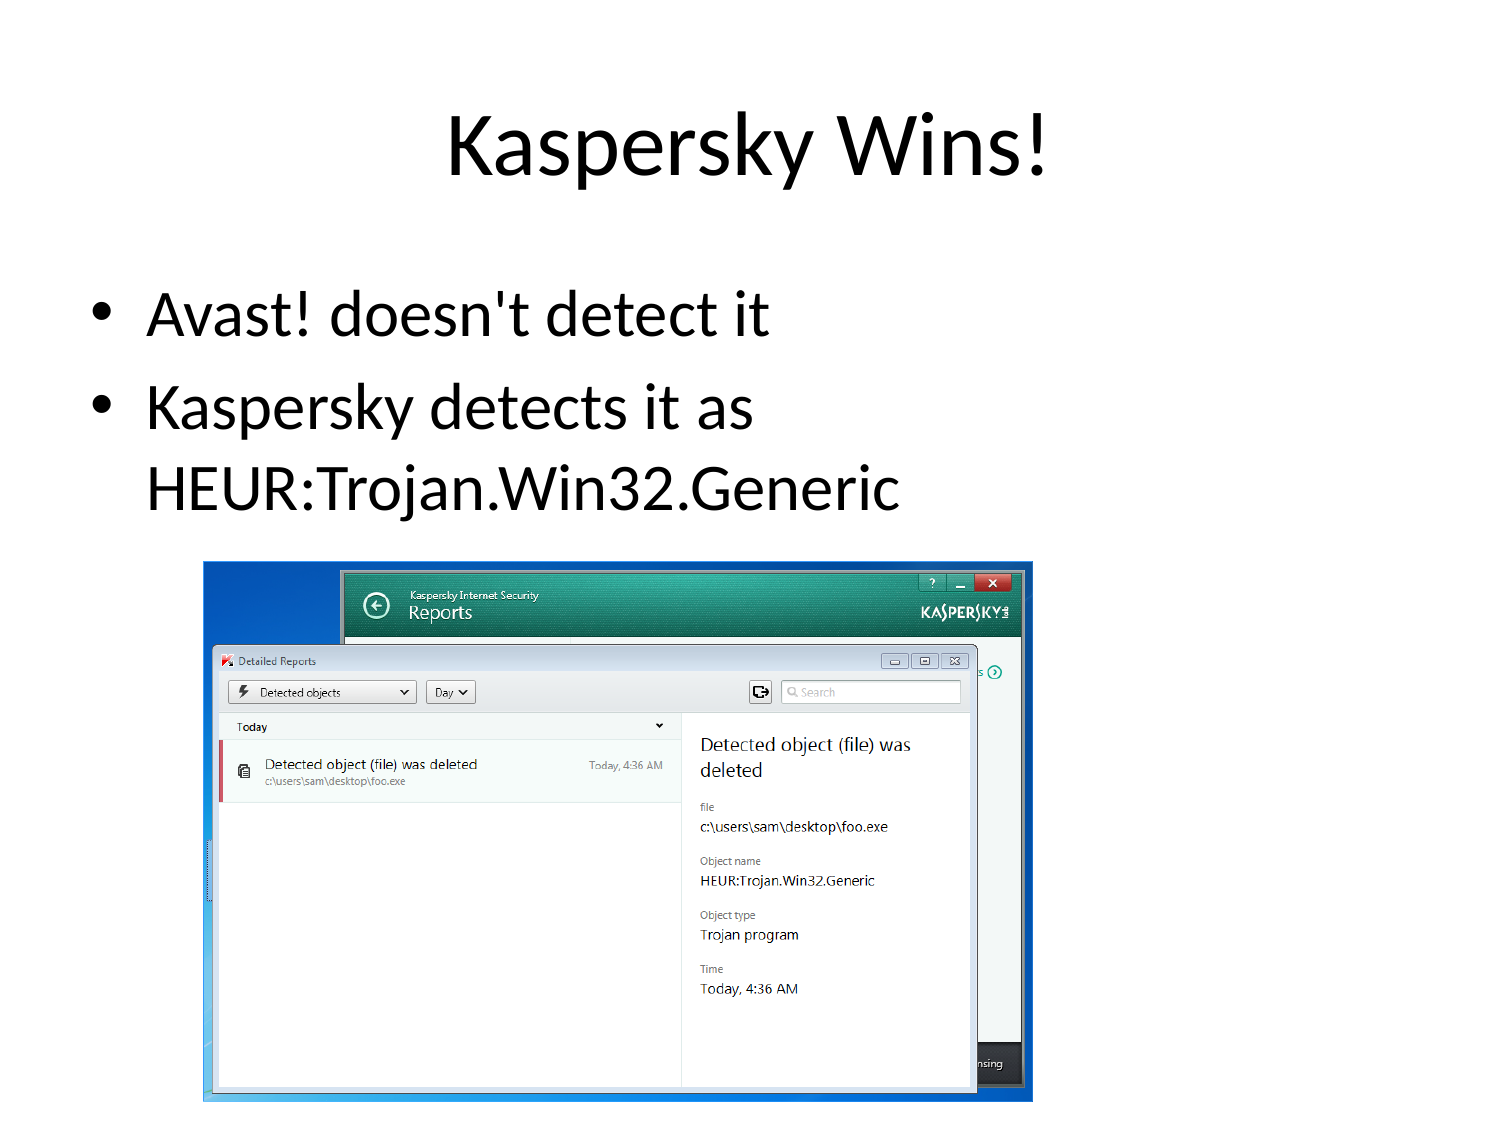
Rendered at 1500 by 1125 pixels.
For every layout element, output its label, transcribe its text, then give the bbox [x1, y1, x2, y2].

list Avast! doesn't detect it Kaspersky detects it as HEUR:Trojan.Win32.Generic [75, 262, 1425, 1005]
picture [203, 560, 1033, 1103]
title Kaspersky Wins! [75, 45, 1425, 233]
